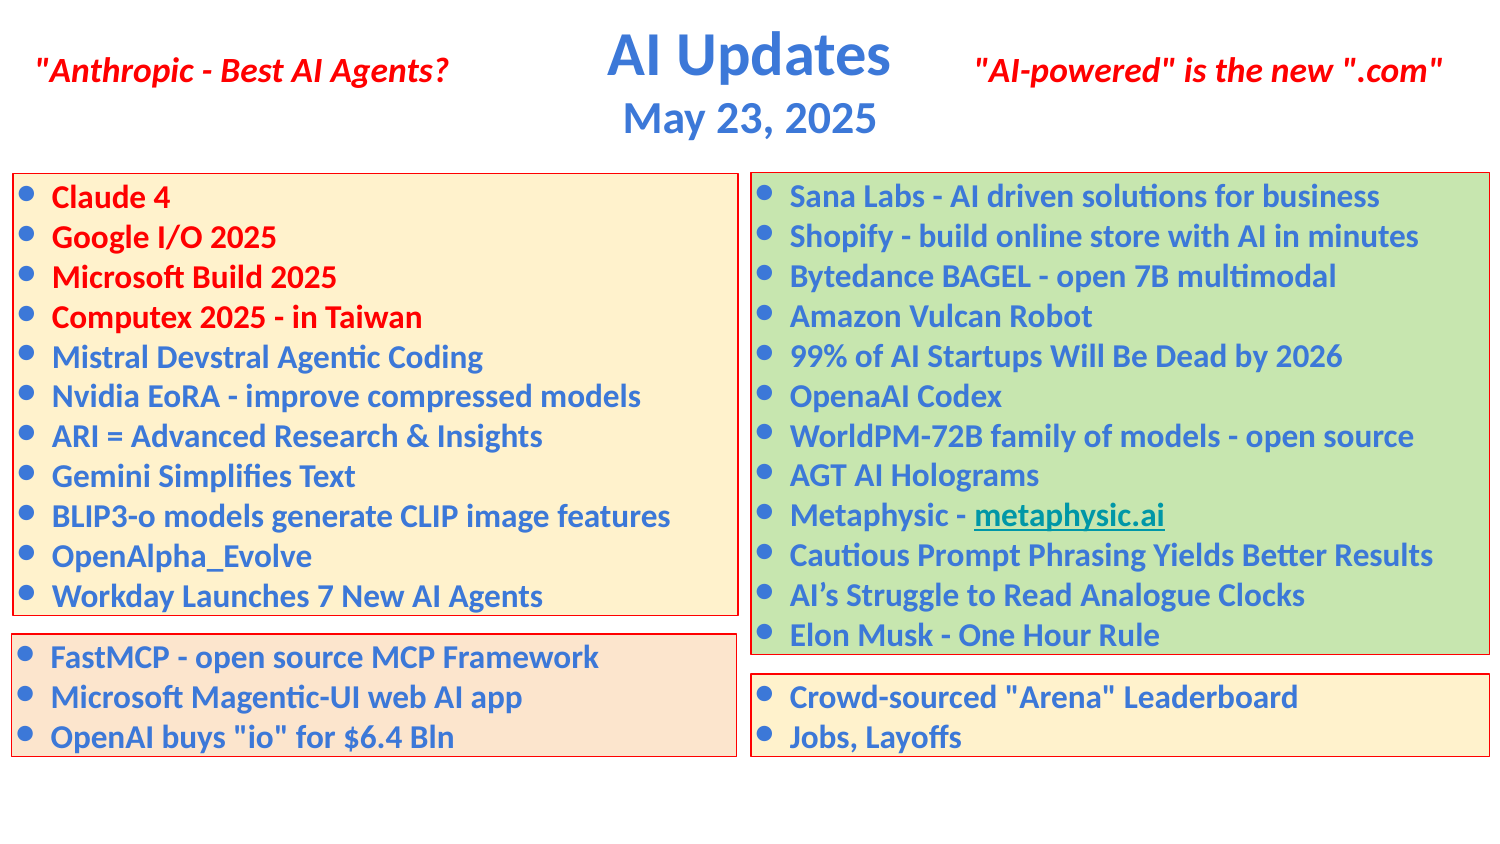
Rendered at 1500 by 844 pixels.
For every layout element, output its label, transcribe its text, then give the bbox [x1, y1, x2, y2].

text_box FastMCP - open source MCP Framework Microsoft Magentic-UI web AI app OpenAI buys "io" for $6.4 Bln [11, 634, 737, 757]
text_box Crowd-sourced "Arena" Leaderboard Jobs, Layoffs [750, 673, 1490, 757]
text_box AI Updates May 23, 2025 [580, 11, 920, 145]
text_box "AI-powered" is the new ".com" [971, 45, 1460, 91]
text_box "Anthropic - Best AI Agents? [32, 45, 520, 91]
text_box Sana Labs - AI driven solutions for business Shopify - build online store with AI in minutes Bytedance BAGEL - open 7B multimodal Amazon Vulcan Robot 99% of AI Startups Will Be Dead by 2026 OpenaAI Codex WorldPM-72B family of models - open source AGT AI Holograms Metaphysic - metaphysic.ai Cautious Prompt Phrasing Yields Better Results AI’s Struggle to Read Analogue Clocks Elon Musk - One Hour Rule [750, 172, 1490, 655]
text_box Claude 4 Google I/O 2025 Microsoft Build 2025 Computex 2025 - in Taiwan Mistral Devstral Agentic Coding Nvidia EoRA - improve compressed models ARI = Advanced Research & Insights Gemini Simplifies Text BLIP3-o models generate CLIP image features OpenAlpha_Evolve Workday Launches 7 New AI Agents [12, 173, 738, 616]
